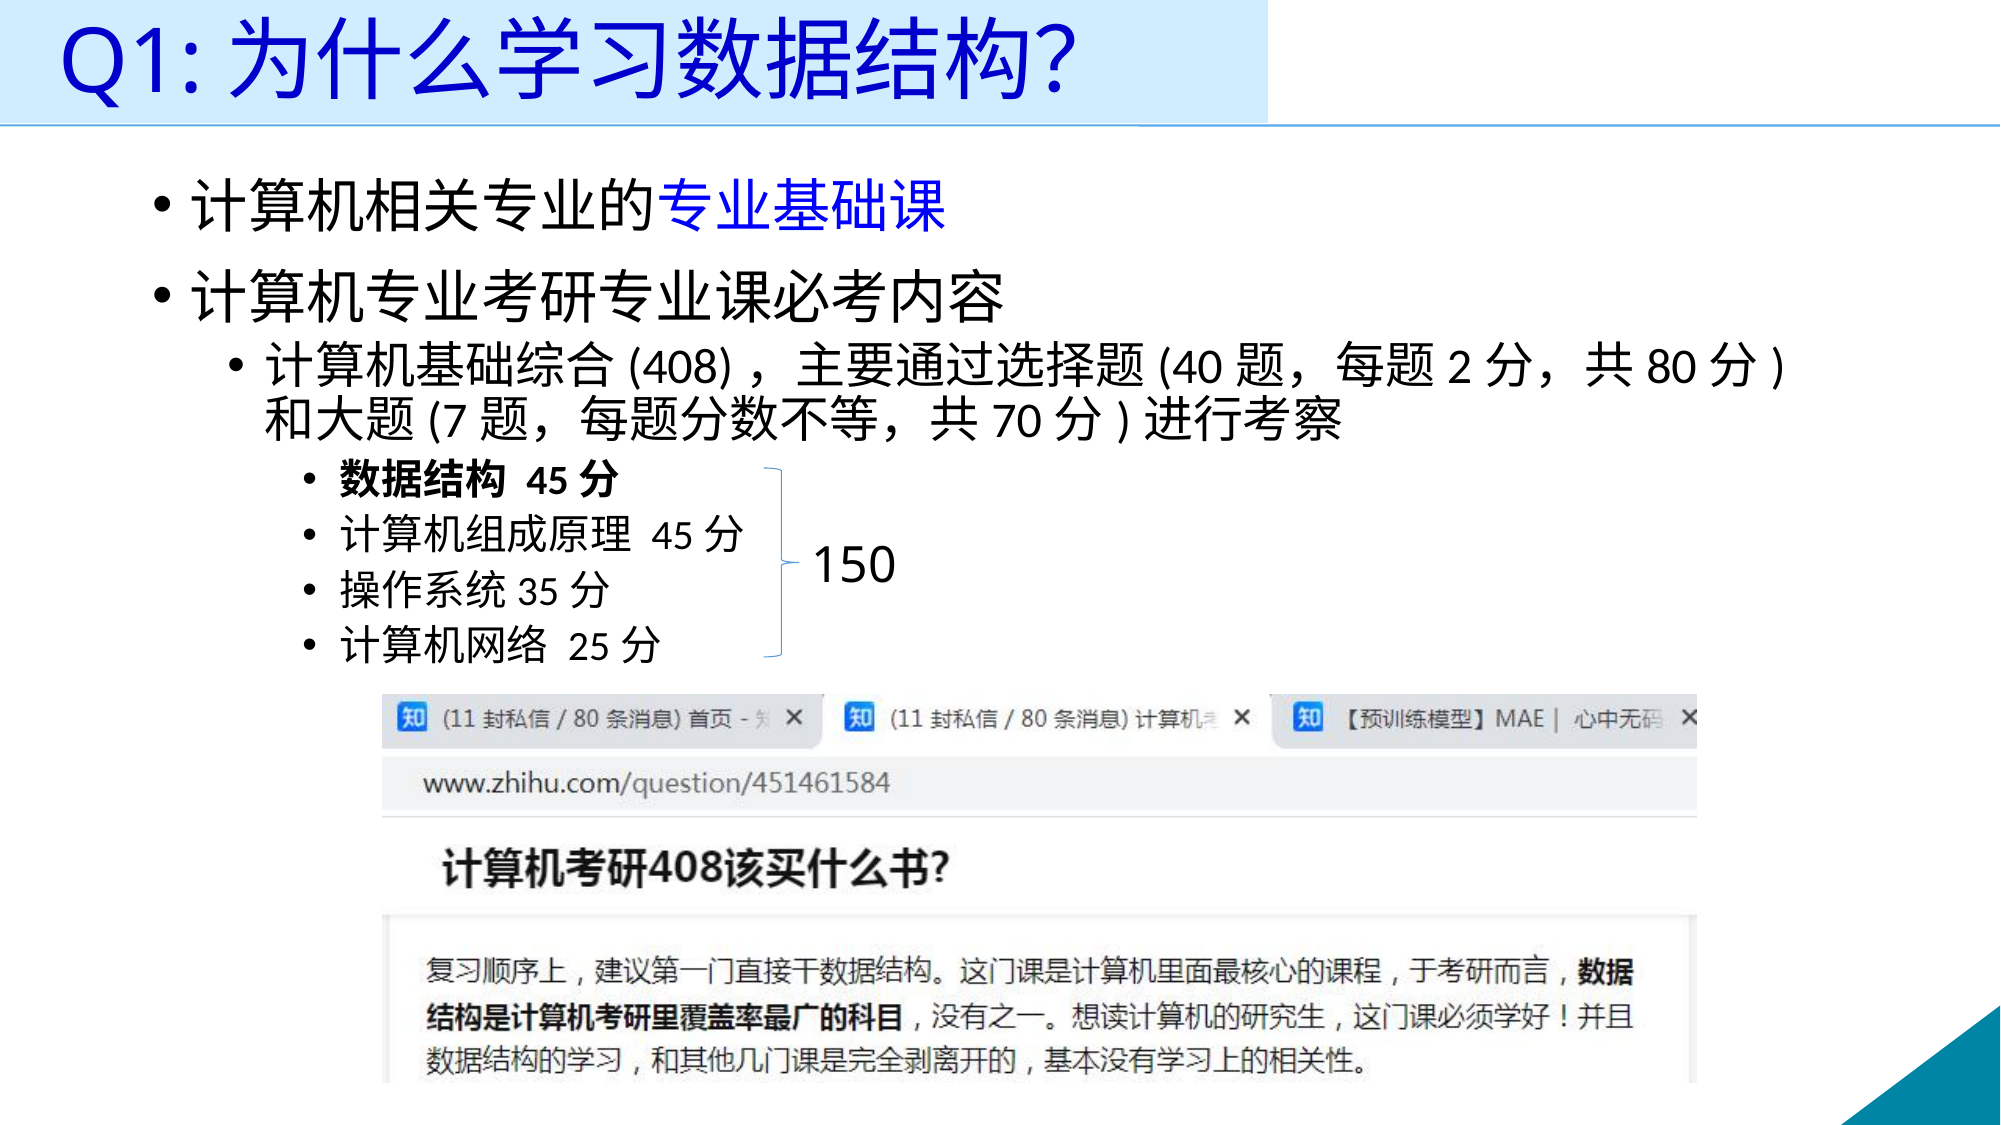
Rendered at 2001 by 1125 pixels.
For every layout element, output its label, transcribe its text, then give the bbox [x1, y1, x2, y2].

text_box [763, 467, 796, 658]
text_box 150 [796, 524, 939, 600]
list 计算机相关专业的专业基础课 计算机专业考研专业课必考内容 计算机基础综合(408)，主要通过选择题(40题，每题2分，共80分)和大题(7题，每题分数不等，共70分)进行考察 数据结构 45分 计算机组成原理 45分 操作系统35分 计算机网络 25分 [137, 161, 1863, 1014]
picture [382, 694, 1697, 1083]
title Q1:为什么学习数据结构？ [43, 7, 1769, 121]
